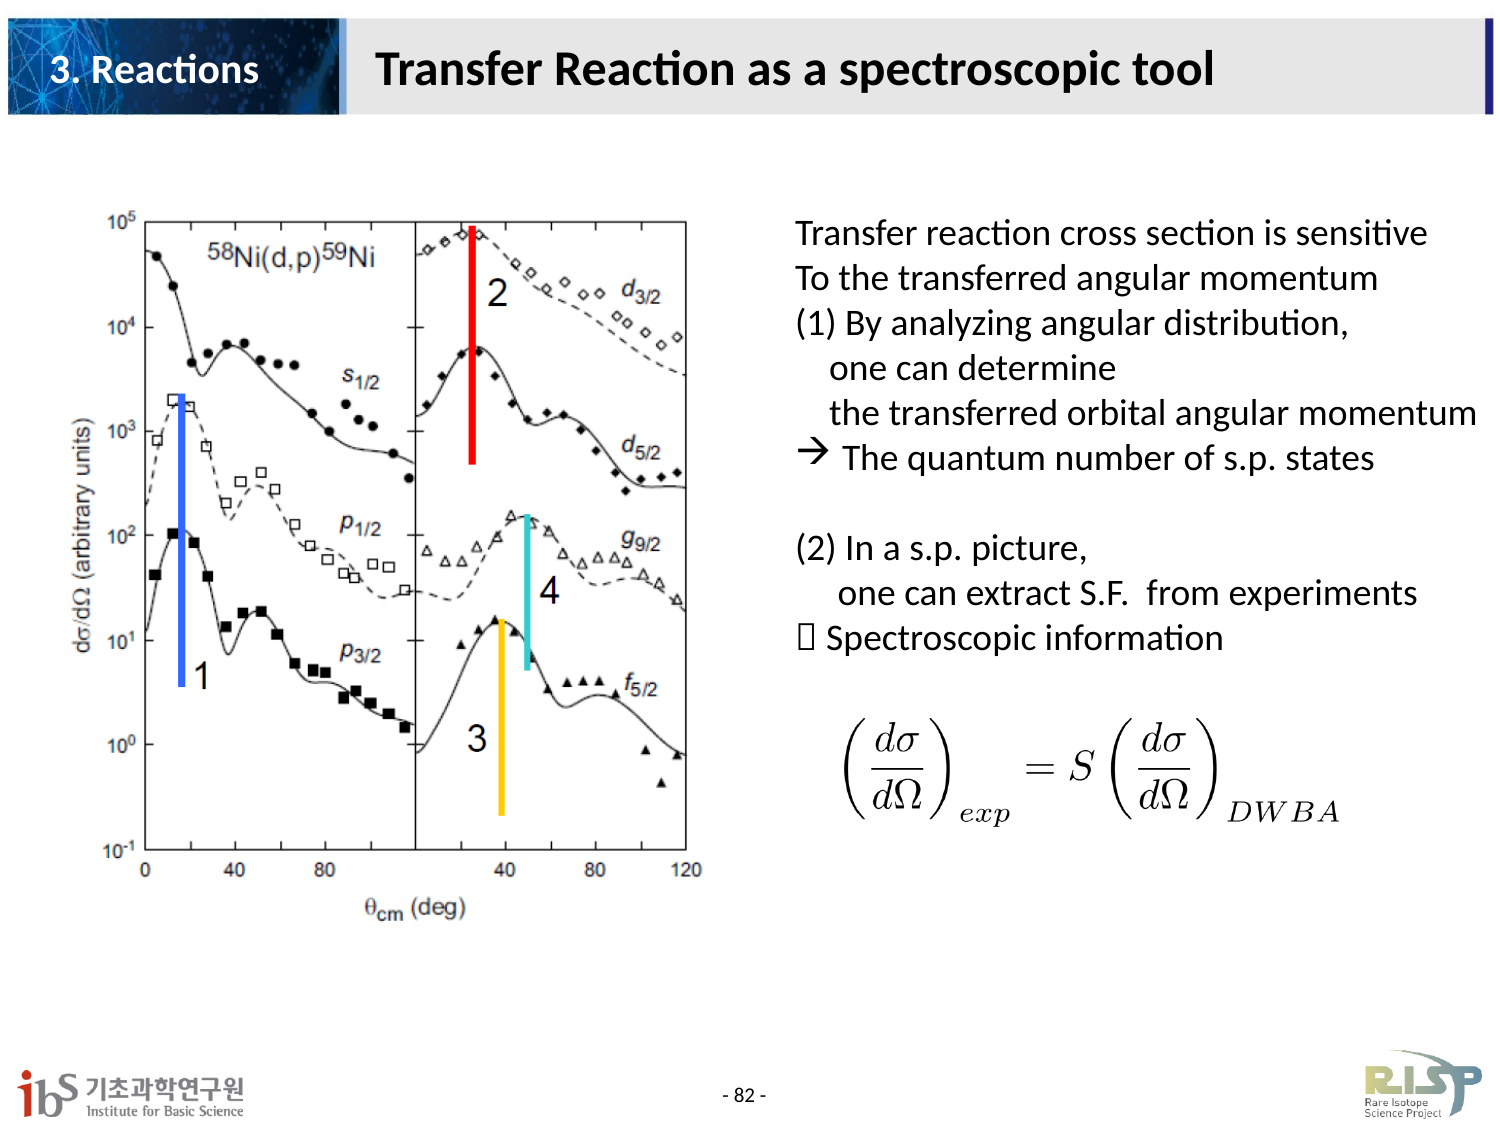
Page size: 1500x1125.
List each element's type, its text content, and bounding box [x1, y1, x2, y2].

text_box Transfer reaction cross section is sensitive To the transferred angular momentum (1) By analyzing angular distribution, one can determine the transferred orbital angular momentum The quantum number of s.p. states (2) In a s.p. picture, one can extract S.F. from experiments  Spectroscopic information [780, 200, 1494, 711]
picture [17, 1070, 243, 1117]
picture [38, 200, 755, 927]
picture [844, 718, 1339, 827]
picture [1364, 1049, 1482, 1119]
picture [2, 10, 1500, 130]
